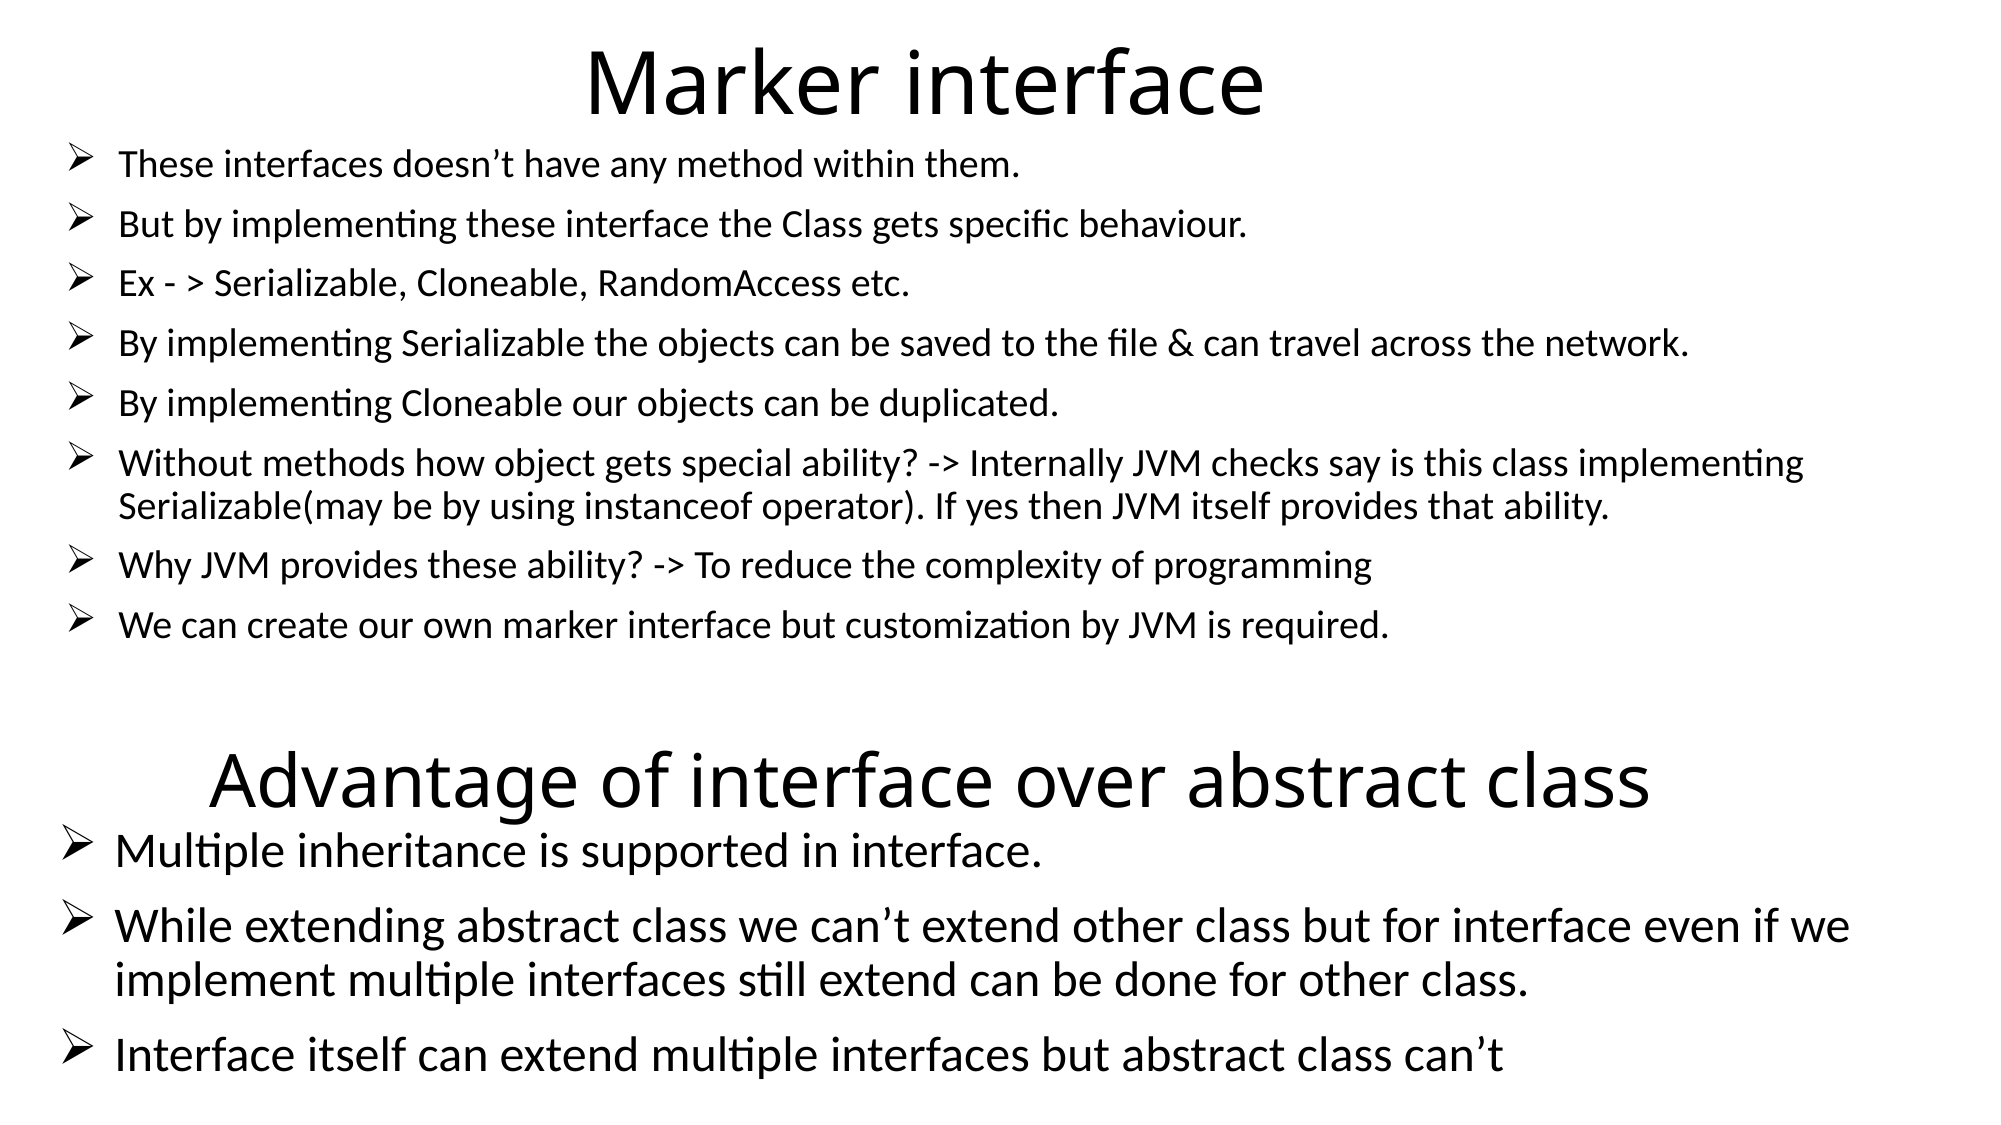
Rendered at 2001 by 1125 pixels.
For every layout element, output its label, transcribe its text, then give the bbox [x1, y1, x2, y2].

text_box Marker interface [171, 31, 1702, 142]
text_box Multiple inheritance is supported in interface. While extending abstract class we can’t extend other class but for interface even if we implement multiple interfaces still extend can be done for other class. Interface itself can extend multiple interfaces but abstract class can’t [43, 817, 1927, 1092]
text_box These interfaces doesn’t have any method within them. But by implementing these interface the Class gets specific behaviour. Ex - > Serializable, Cloneable, RandomAccess etc. By implementing Serializable the objects can be saved to the file & can travel across the network. By implementing Cloneable our objects can be duplicated. Without methods how object gets special ability? -> Internally JVM checks say is this class implementing Serializable(may be by using instanceof operator). If yes then JVM itself provides that ability. Why JVM provides these ability? -> To reduce the complexity of programming We can create our own marker interface but customization by JVM is required. [50, 135, 1934, 658]
text_box Advantage of interface over abstract class [165, 721, 1697, 831]
